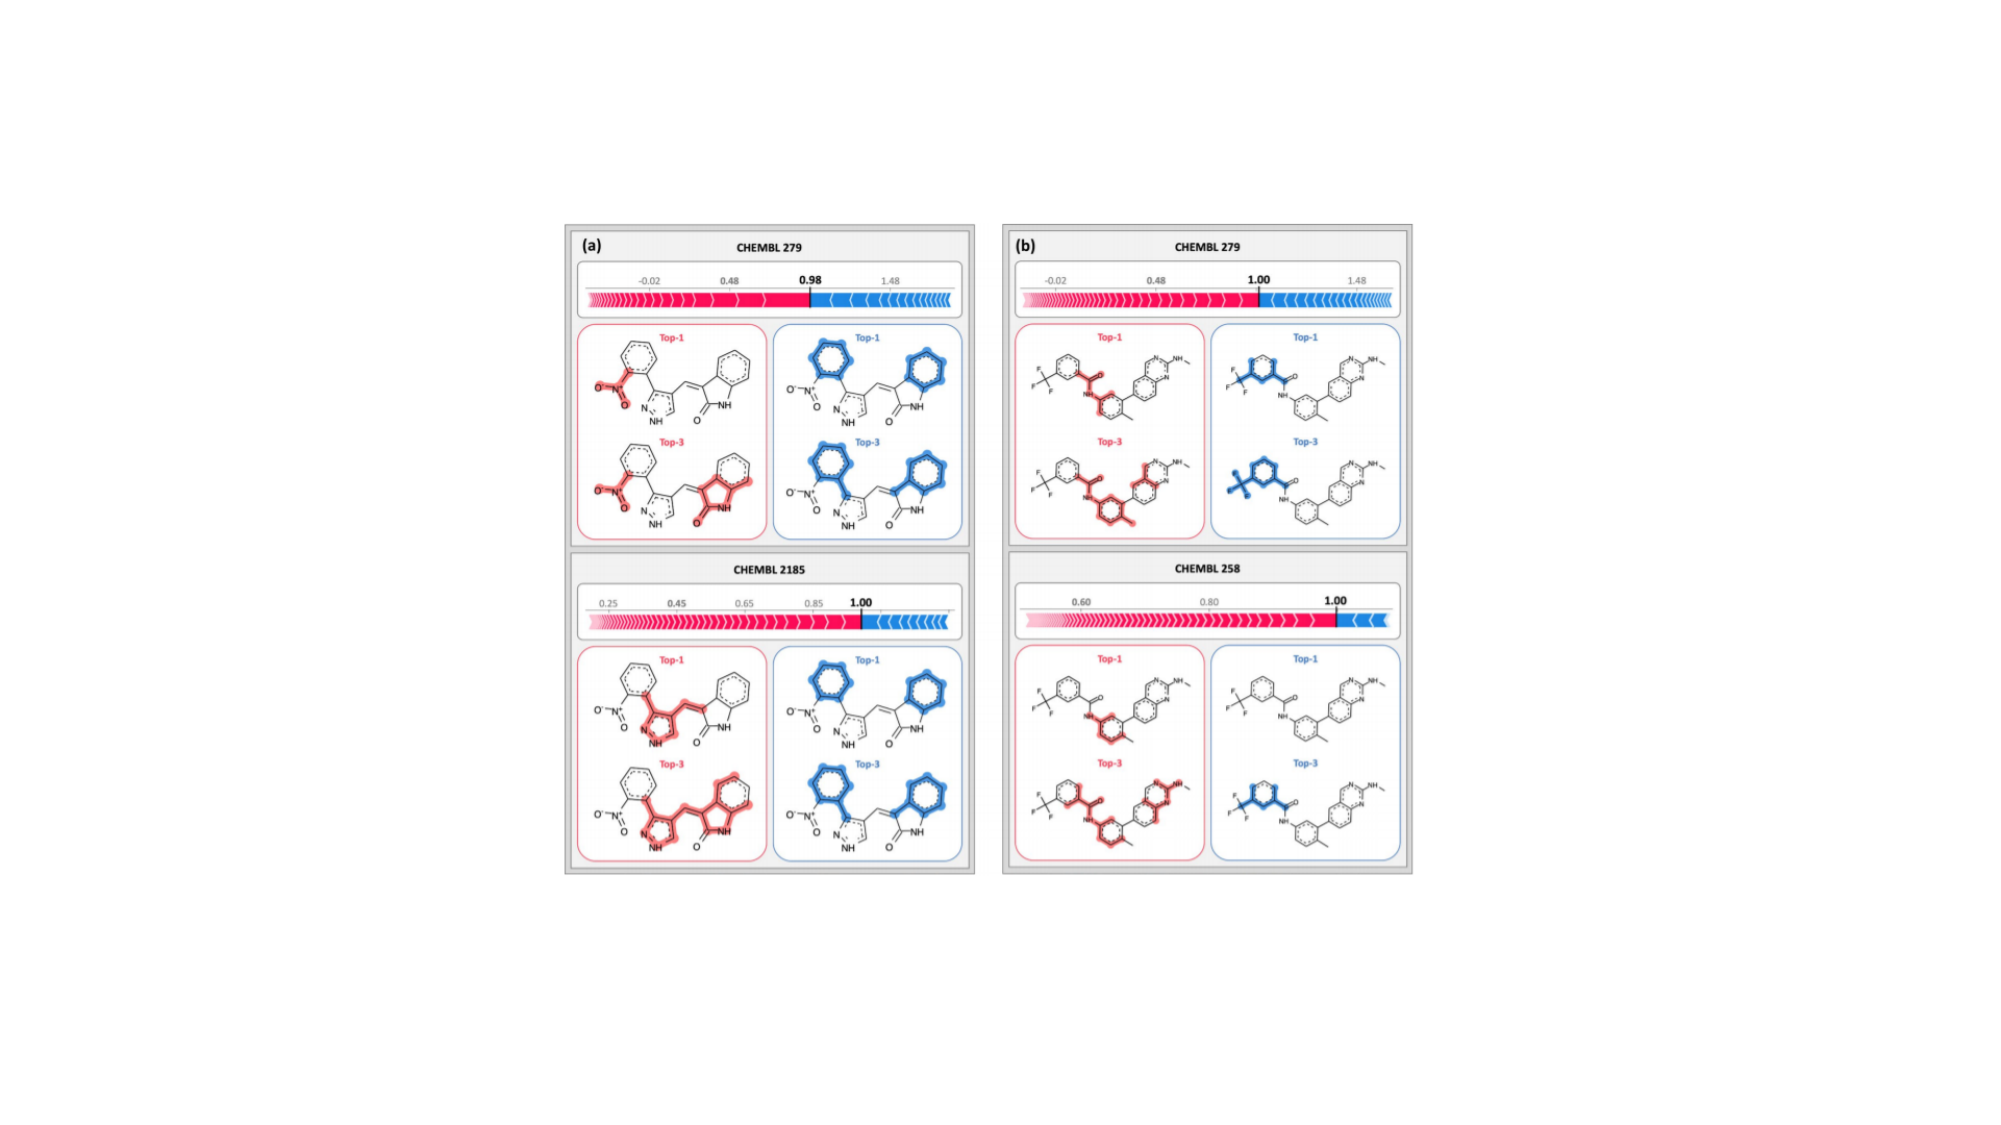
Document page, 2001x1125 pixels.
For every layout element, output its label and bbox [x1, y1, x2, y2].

picture [558, 216, 1420, 882]
